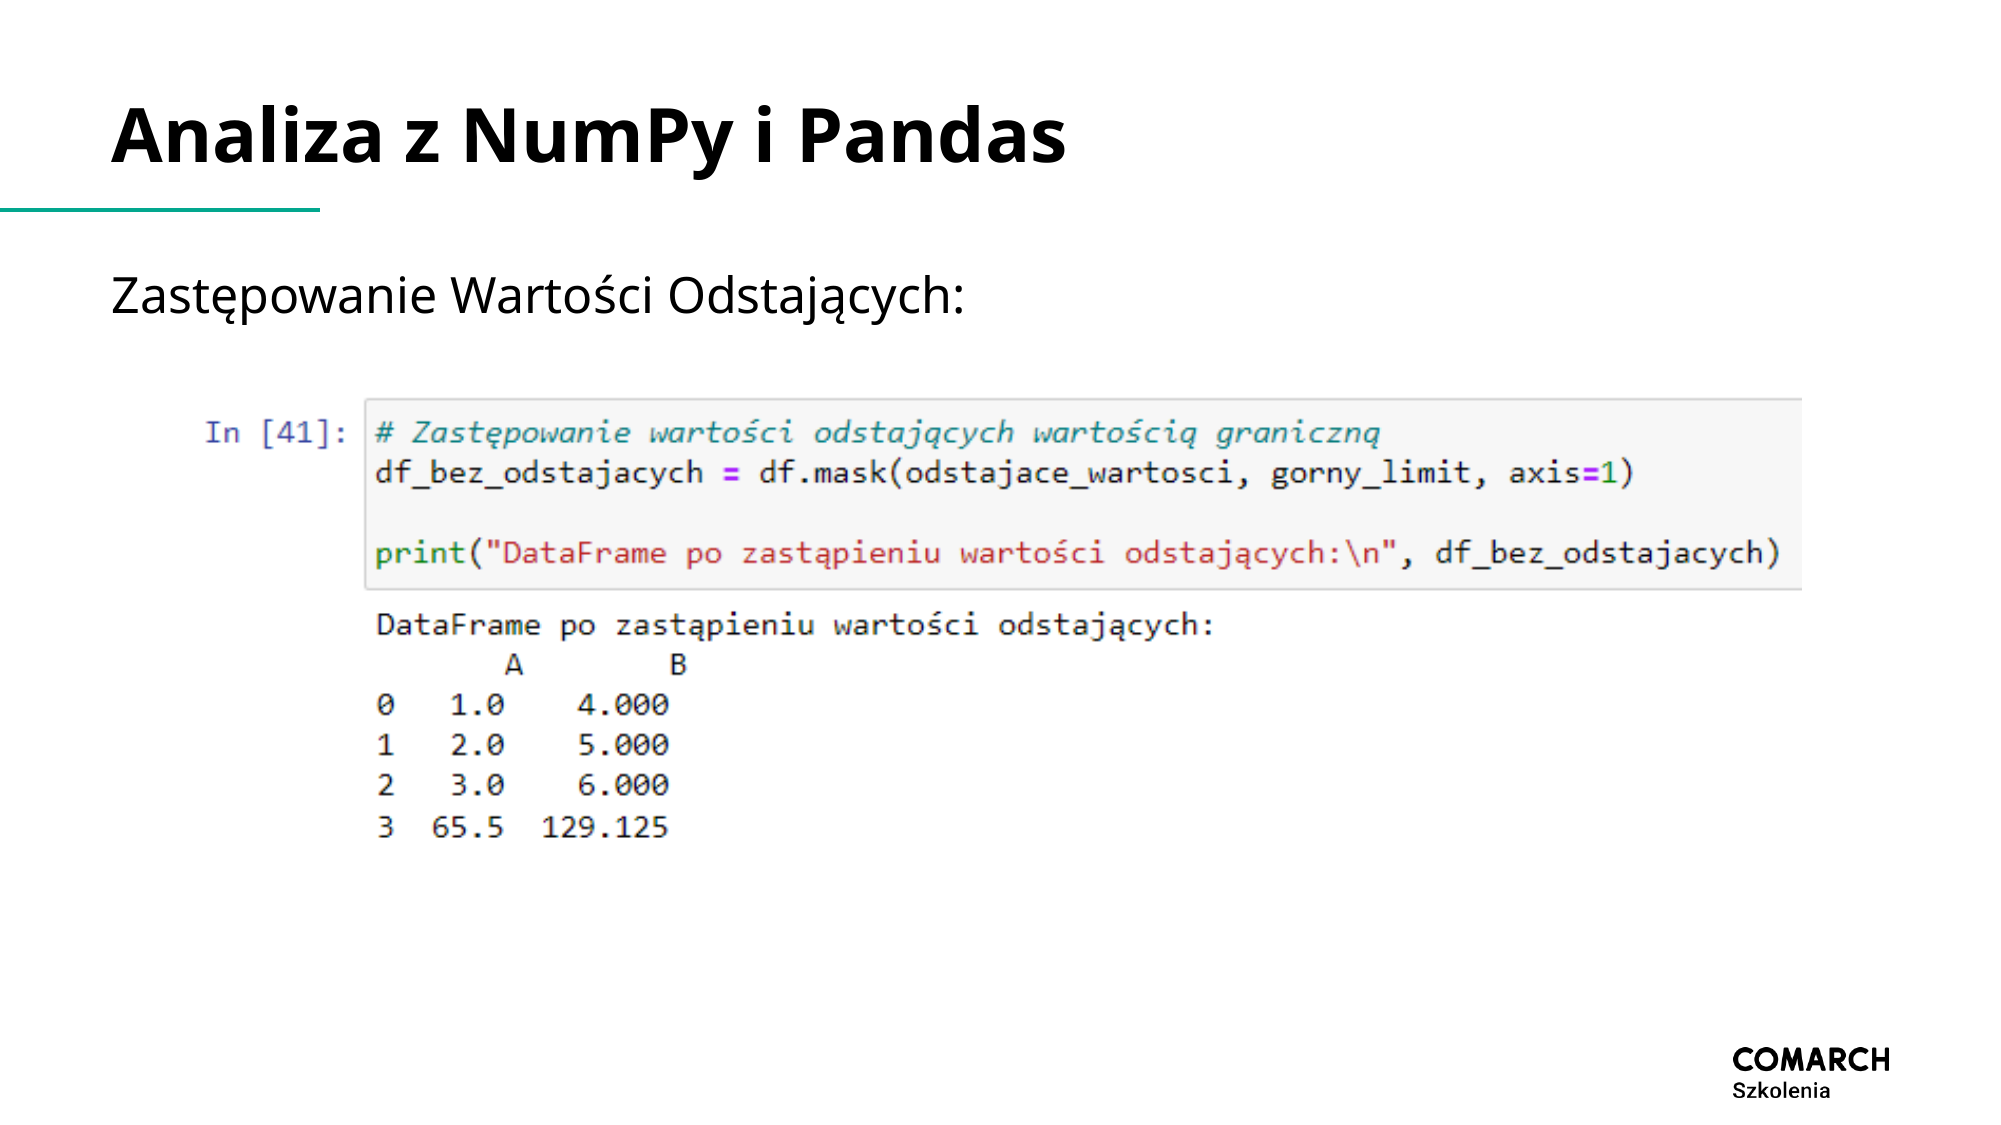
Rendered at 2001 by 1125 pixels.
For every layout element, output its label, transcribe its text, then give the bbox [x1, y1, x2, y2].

list Zastępowanie Wartości Odstających: [111, 243, 1889, 1000]
title Analiza z NumPy i Pandas [111, 0, 1889, 185]
picture [198, 386, 1802, 857]
picture [1733, 1047, 1889, 1098]
